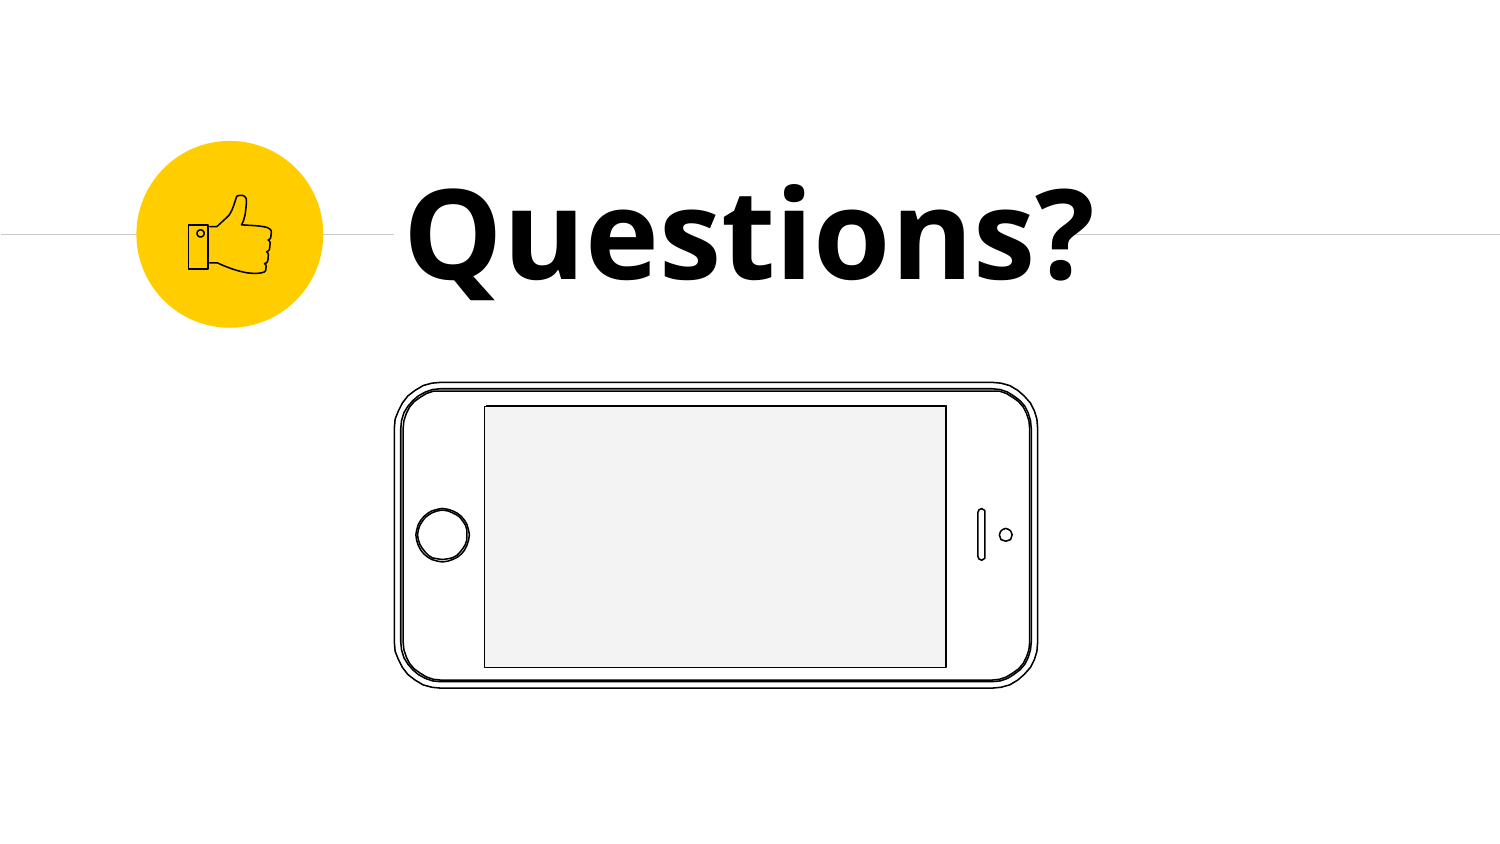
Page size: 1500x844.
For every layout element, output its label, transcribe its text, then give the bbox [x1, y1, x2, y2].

text_box [394, 382, 1038, 689]
text_box [136, 140, 324, 233]
text_box [136, 243, 323, 328]
title Questions? [389, 133, 1195, 325]
text_box [484, 406, 946, 668]
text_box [188, 195, 272, 274]
